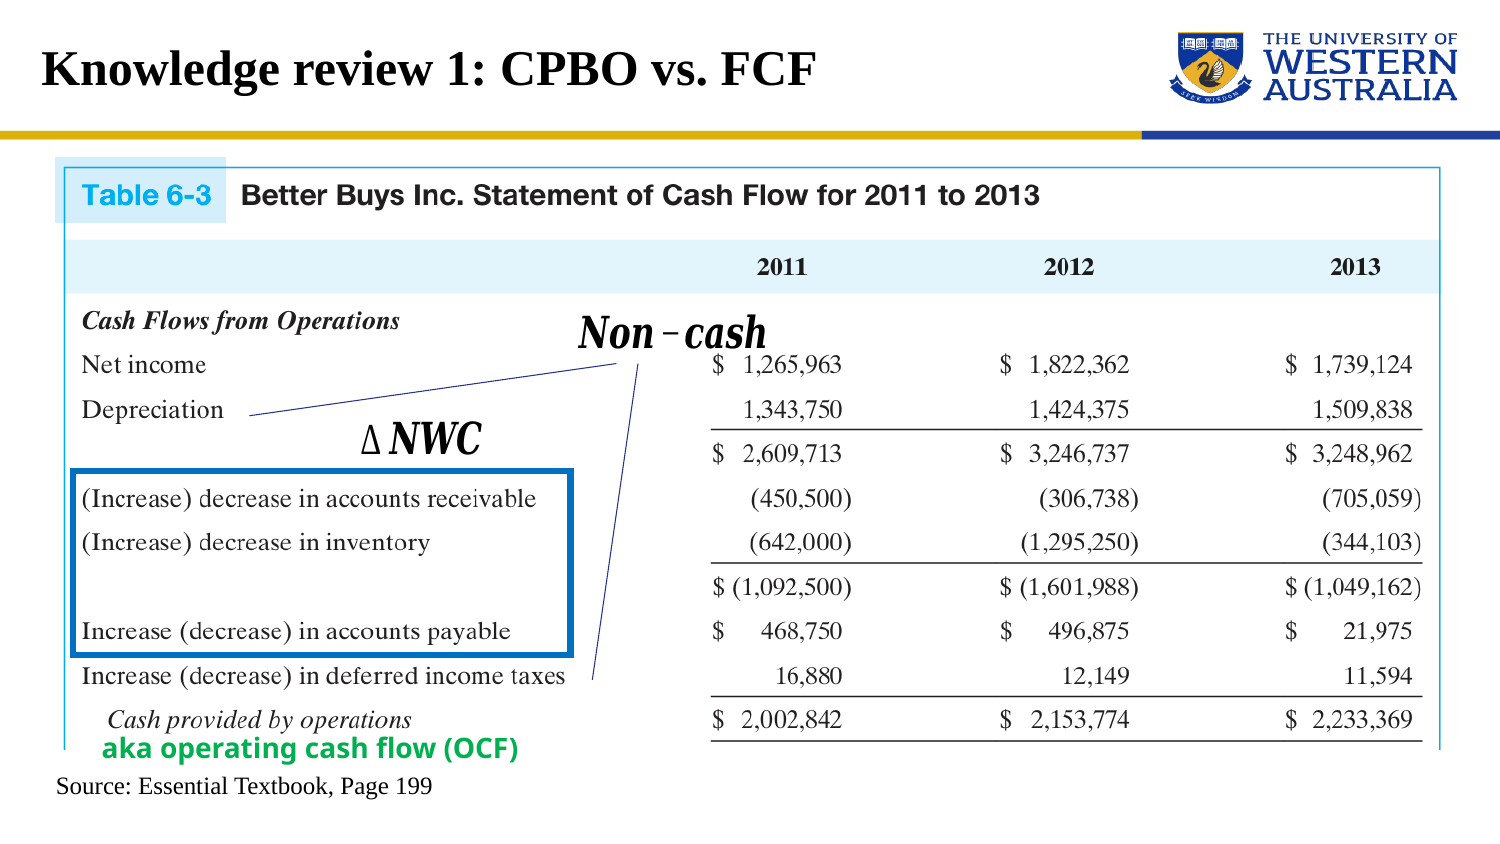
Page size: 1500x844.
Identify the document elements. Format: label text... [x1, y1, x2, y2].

text_box Source: Essential Textbook, Page 199 [41, 762, 793, 807]
picture [1169, 32, 1459, 104]
picture [0, 120, 1500, 844]
title Knowledge review 1: CPBO vs. FCF [0, 32, 1111, 107]
text_box aka operating cash flow (OCF) [86, 750, 542, 772]
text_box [592, 363, 638, 680]
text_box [249, 363, 592, 416]
